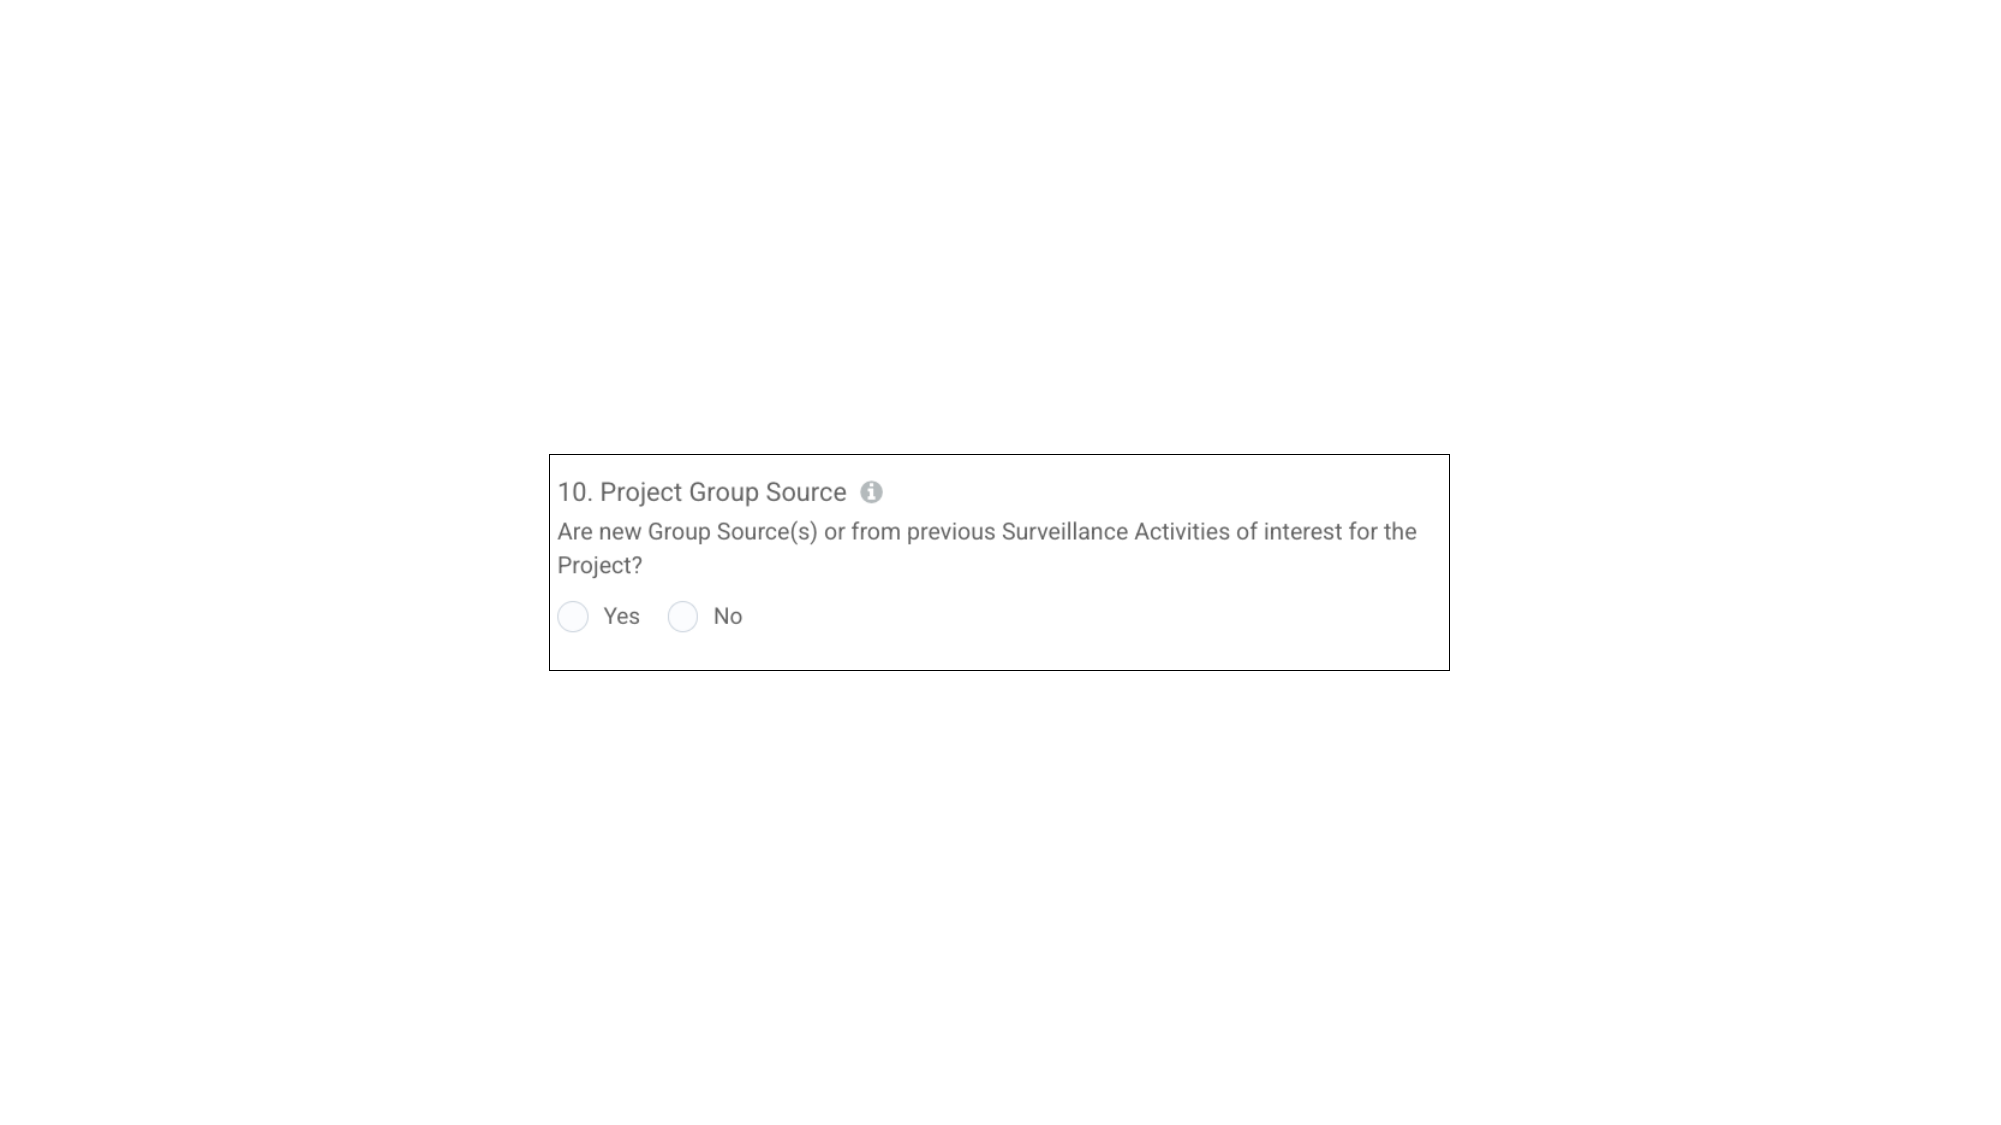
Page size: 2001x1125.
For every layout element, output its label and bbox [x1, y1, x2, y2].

picture [549, 454, 1451, 671]
